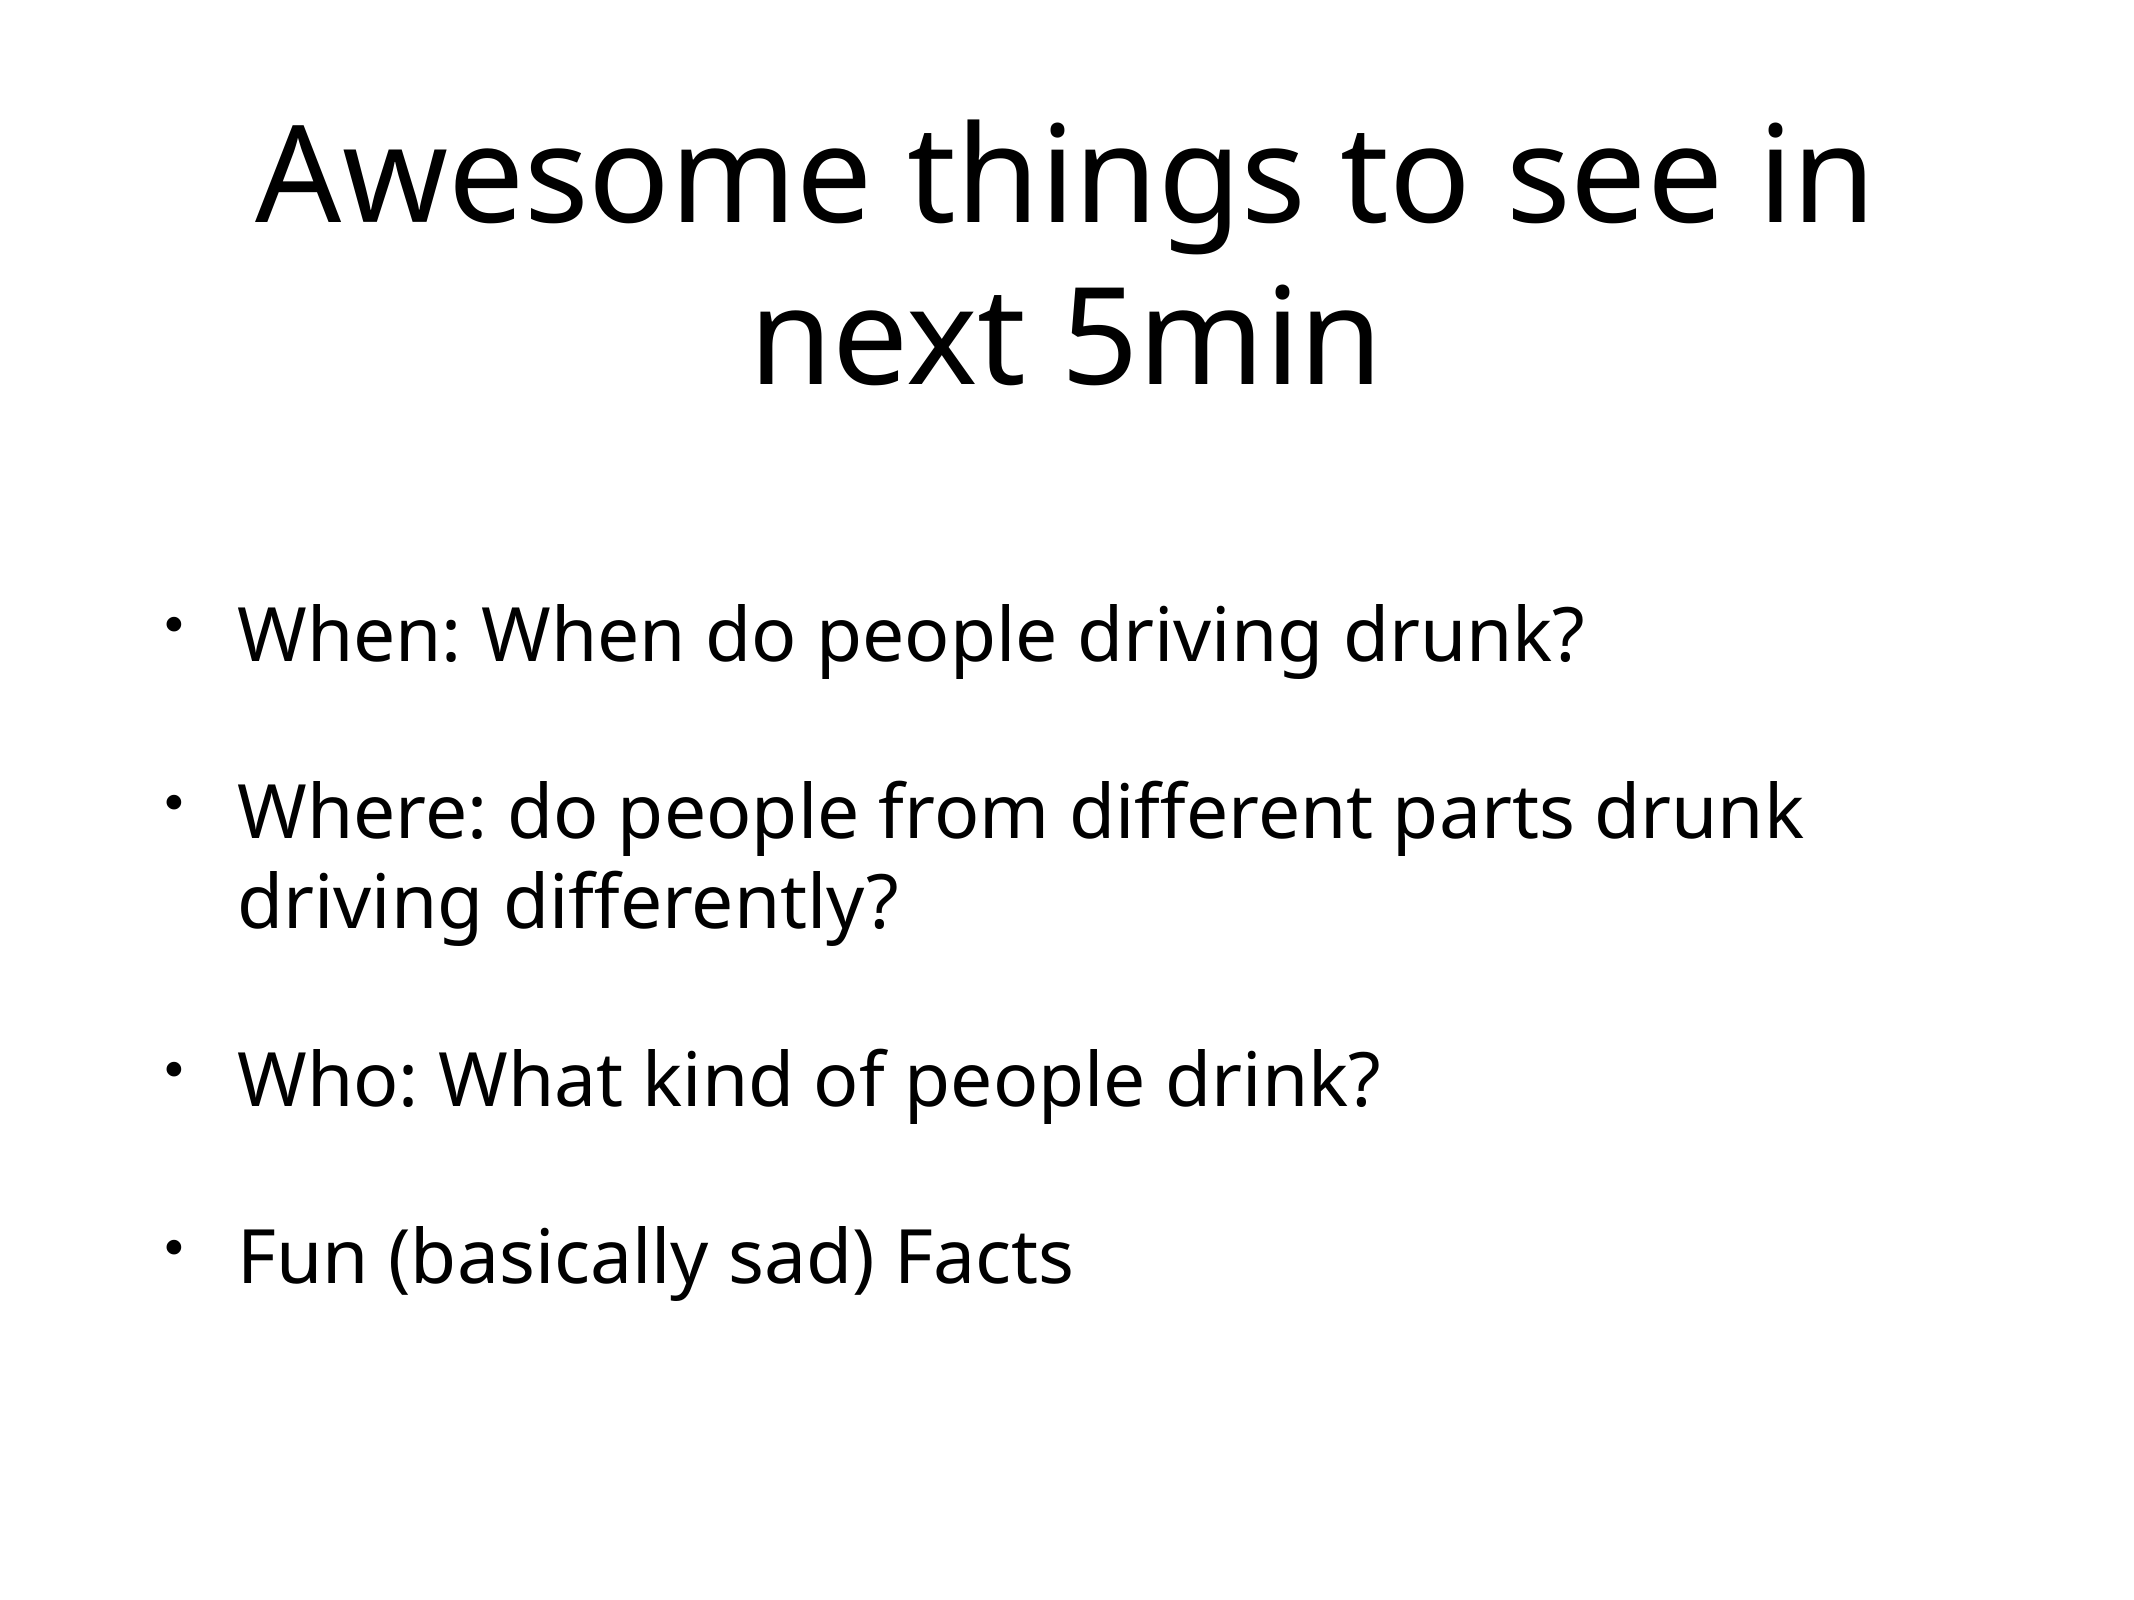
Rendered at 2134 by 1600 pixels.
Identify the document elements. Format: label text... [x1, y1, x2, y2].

title Awesome things to see in next 5min [155, 72, 1978, 426]
list When: When do people driving drunk? Where: do people from different parts drunk driving differently? Who: What kind of people drink? Fun (basically sad) Facts [155, 426, 1978, 1459]
